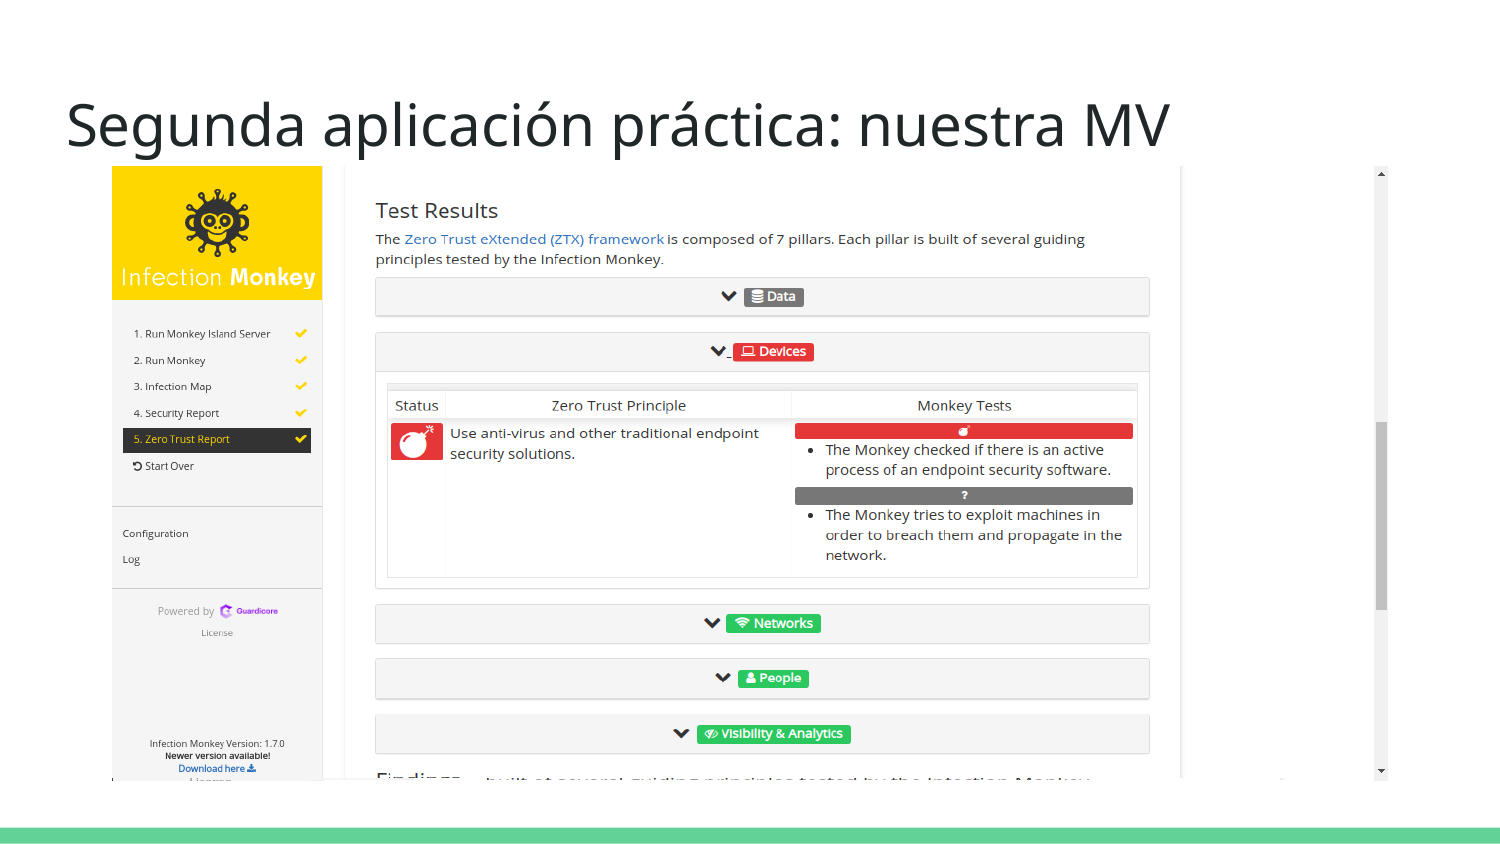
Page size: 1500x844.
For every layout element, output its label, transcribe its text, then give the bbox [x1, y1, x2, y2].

title Segunda aplicación práctica: nuestra MV [51, 72, 1449, 167]
picture [112, 166, 1388, 781]
